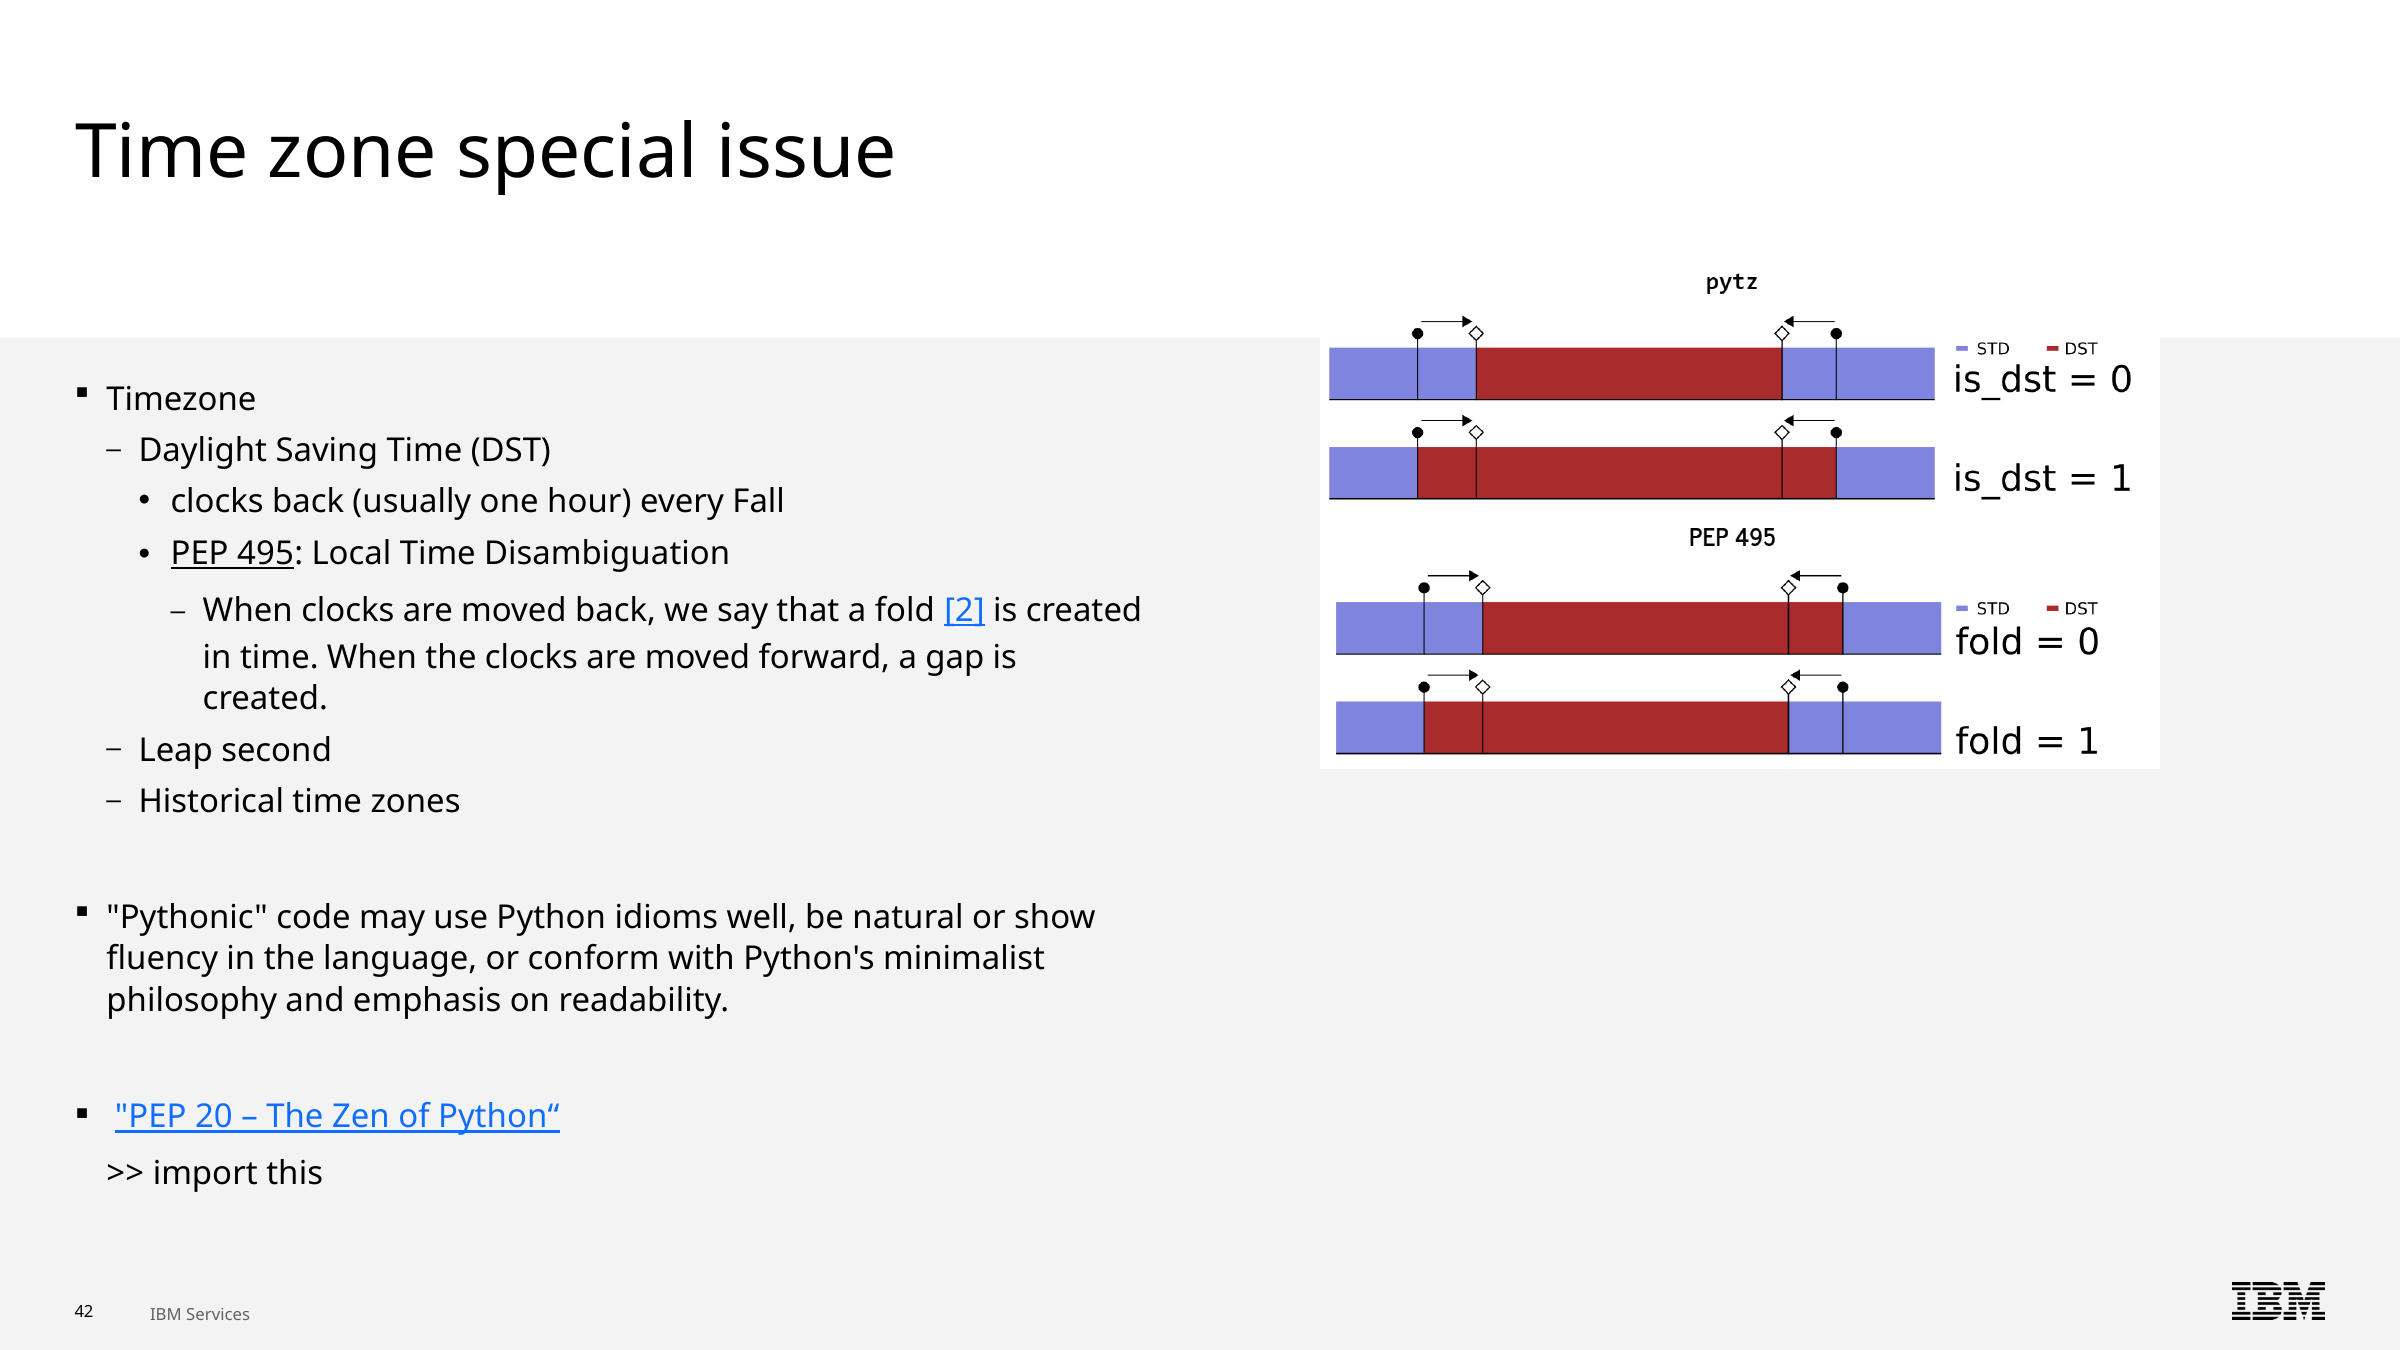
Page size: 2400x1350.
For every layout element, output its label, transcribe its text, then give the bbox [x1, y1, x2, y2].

picture [2232, 1282, 2325, 1320]
list Timezone Daylight Saving Time (DST) clocks back (usually one hour) every Fall PEP 495: Local Time Disambiguation When clocks are moved back, we say that a fold [2] is created in time. When the clocks are moved forward, a gap is created. Leap second Historical time zones "Pythonic" code may use Python idioms well, be natural or show fluency in the language, or conform with Python's minimalist philosophy and emphasis on readability. "PEP 20 – The Zen of Python“ >> import this [74, 337, 1155, 1200]
title Time zone special issue [75, 112, 2325, 300]
picture [1319, 262, 2160, 769]
